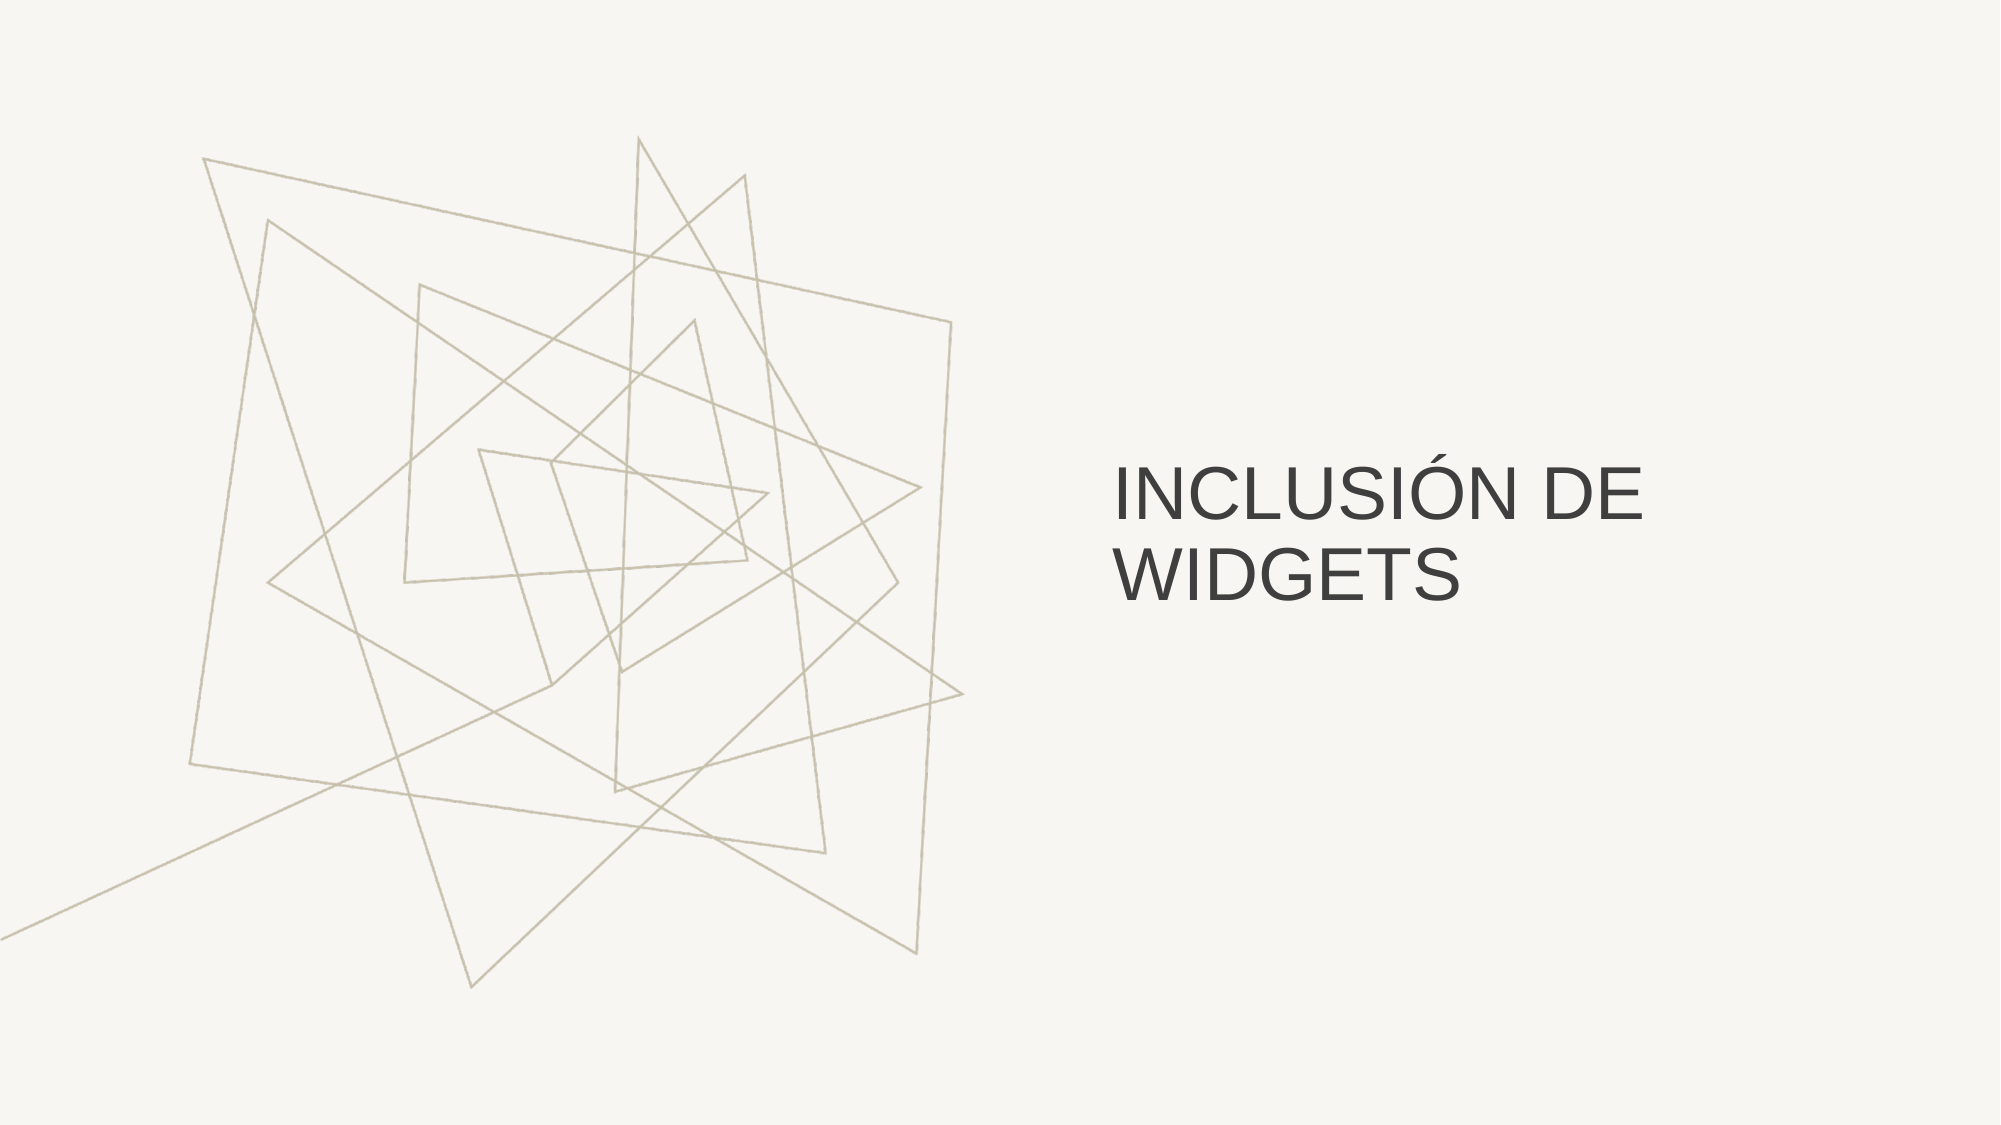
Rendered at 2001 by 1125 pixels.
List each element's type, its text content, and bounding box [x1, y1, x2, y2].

picture [0, 135, 965, 989]
title INCLUSIÓN DE WIDGETS [1098, 367, 1833, 704]
